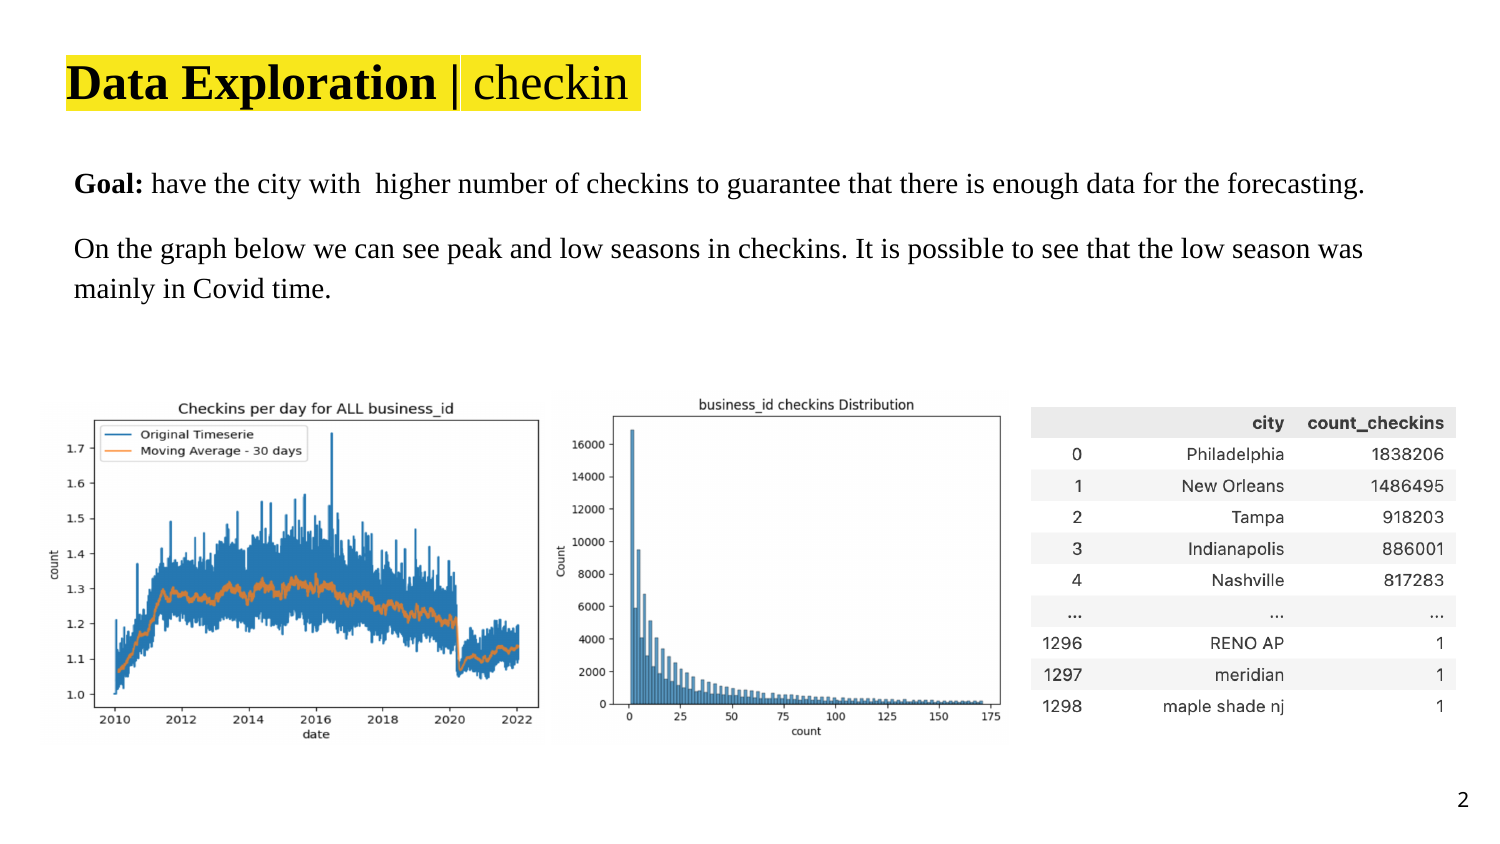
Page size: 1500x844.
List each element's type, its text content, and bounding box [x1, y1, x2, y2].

slide_number 2 [1394, 769, 1484, 834]
title Data Exploration | checkin [51, 34, 1449, 129]
text_box Goal: have the city with higher number of checkins to guarantee that there is enough data for the forecasting. On the graph below we can see peak and low seasons in checkins. It is possible to see that the low season was mainly in Covid time. [58, 143, 1414, 385]
picture [551, 389, 1009, 746]
picture [1026, 402, 1474, 721]
picture [40, 402, 545, 745]
